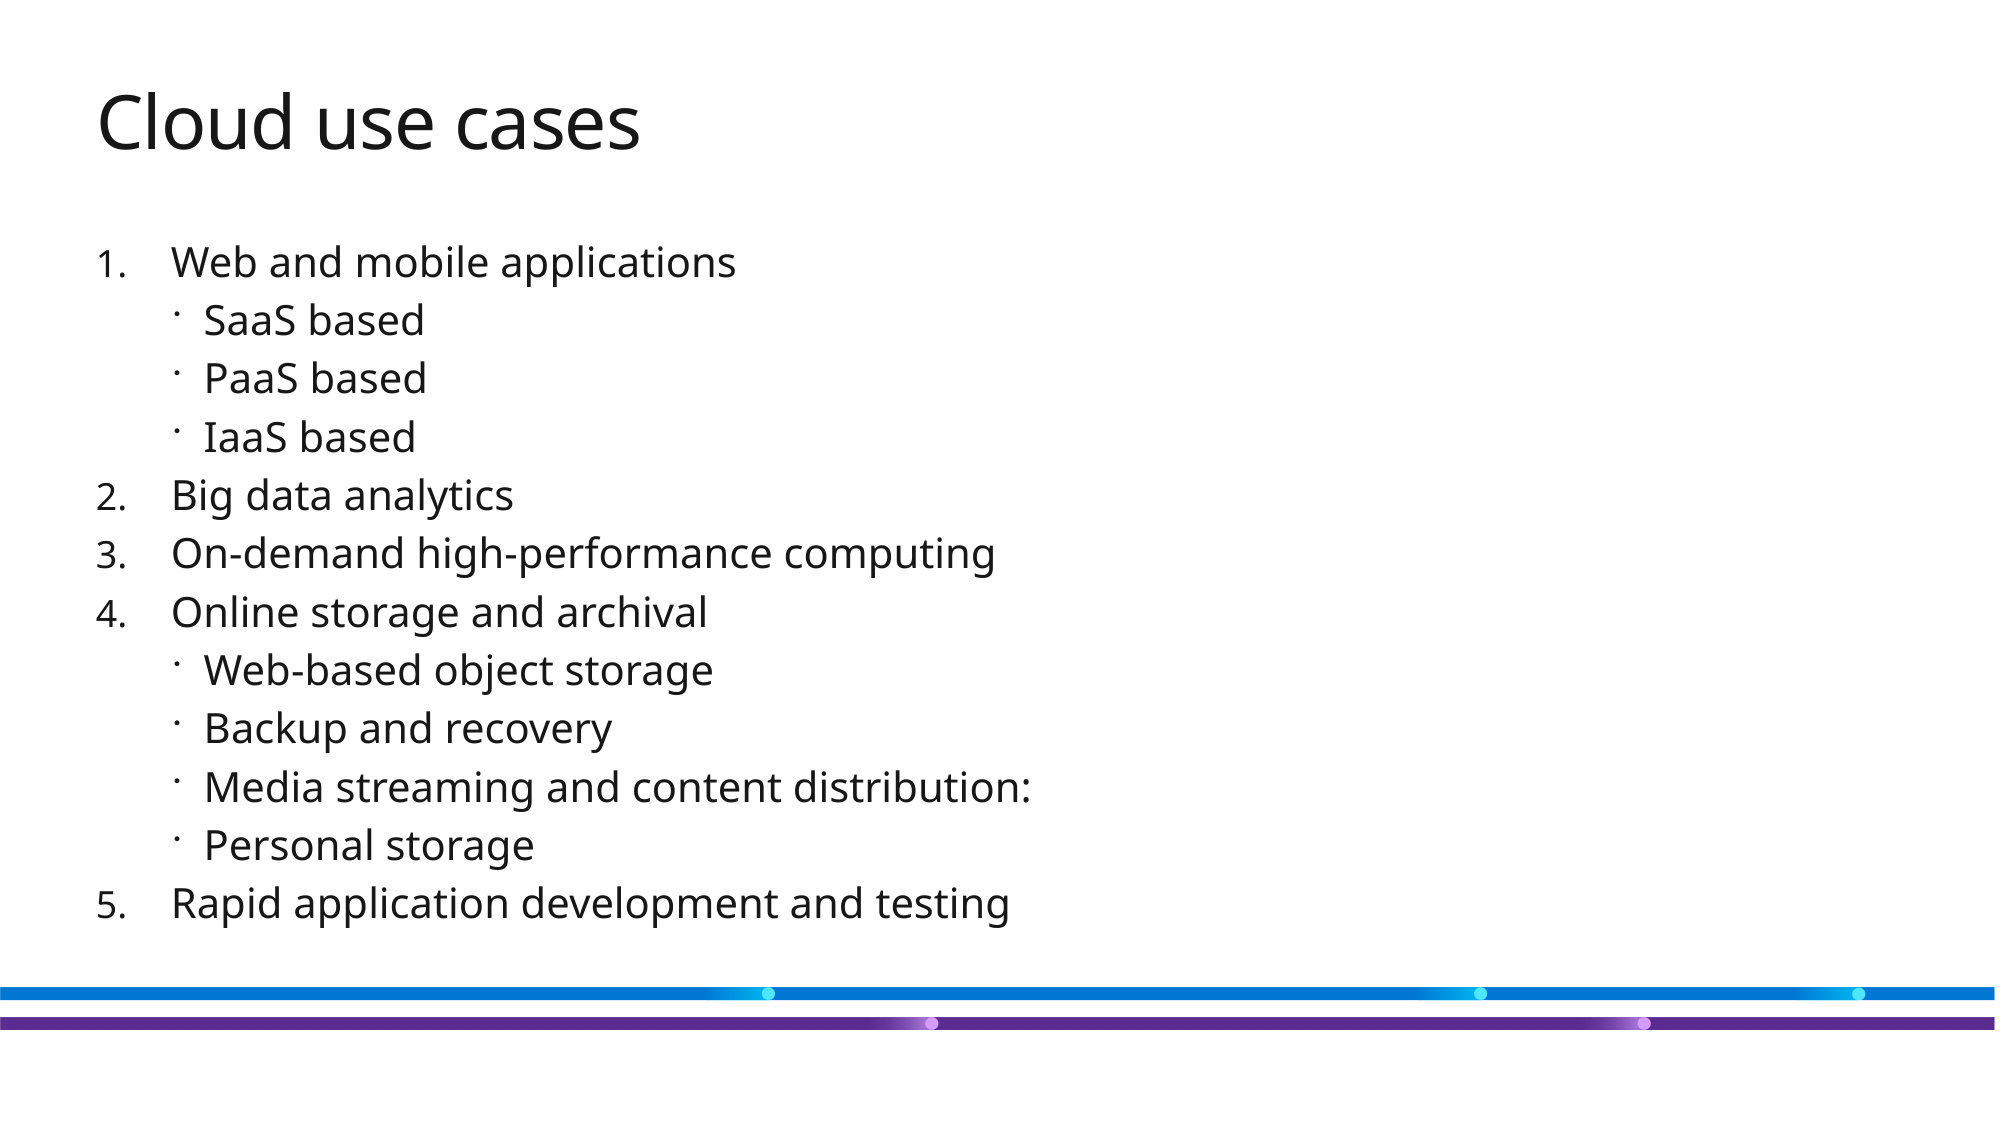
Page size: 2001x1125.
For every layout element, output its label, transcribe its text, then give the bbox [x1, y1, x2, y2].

list Web and mobile applications SaaS based PaaS based IaaS based Big data analytics On-demand high-performance computing Online storage and archival Web-based object storage Backup and recovery Media streaming and content distribution: Personal storage Rapid application development and testing [95, 235, 1904, 1013]
title Cloud use cases [96, 75, 1904, 166]
picture [0, 987, 2000, 1030]
